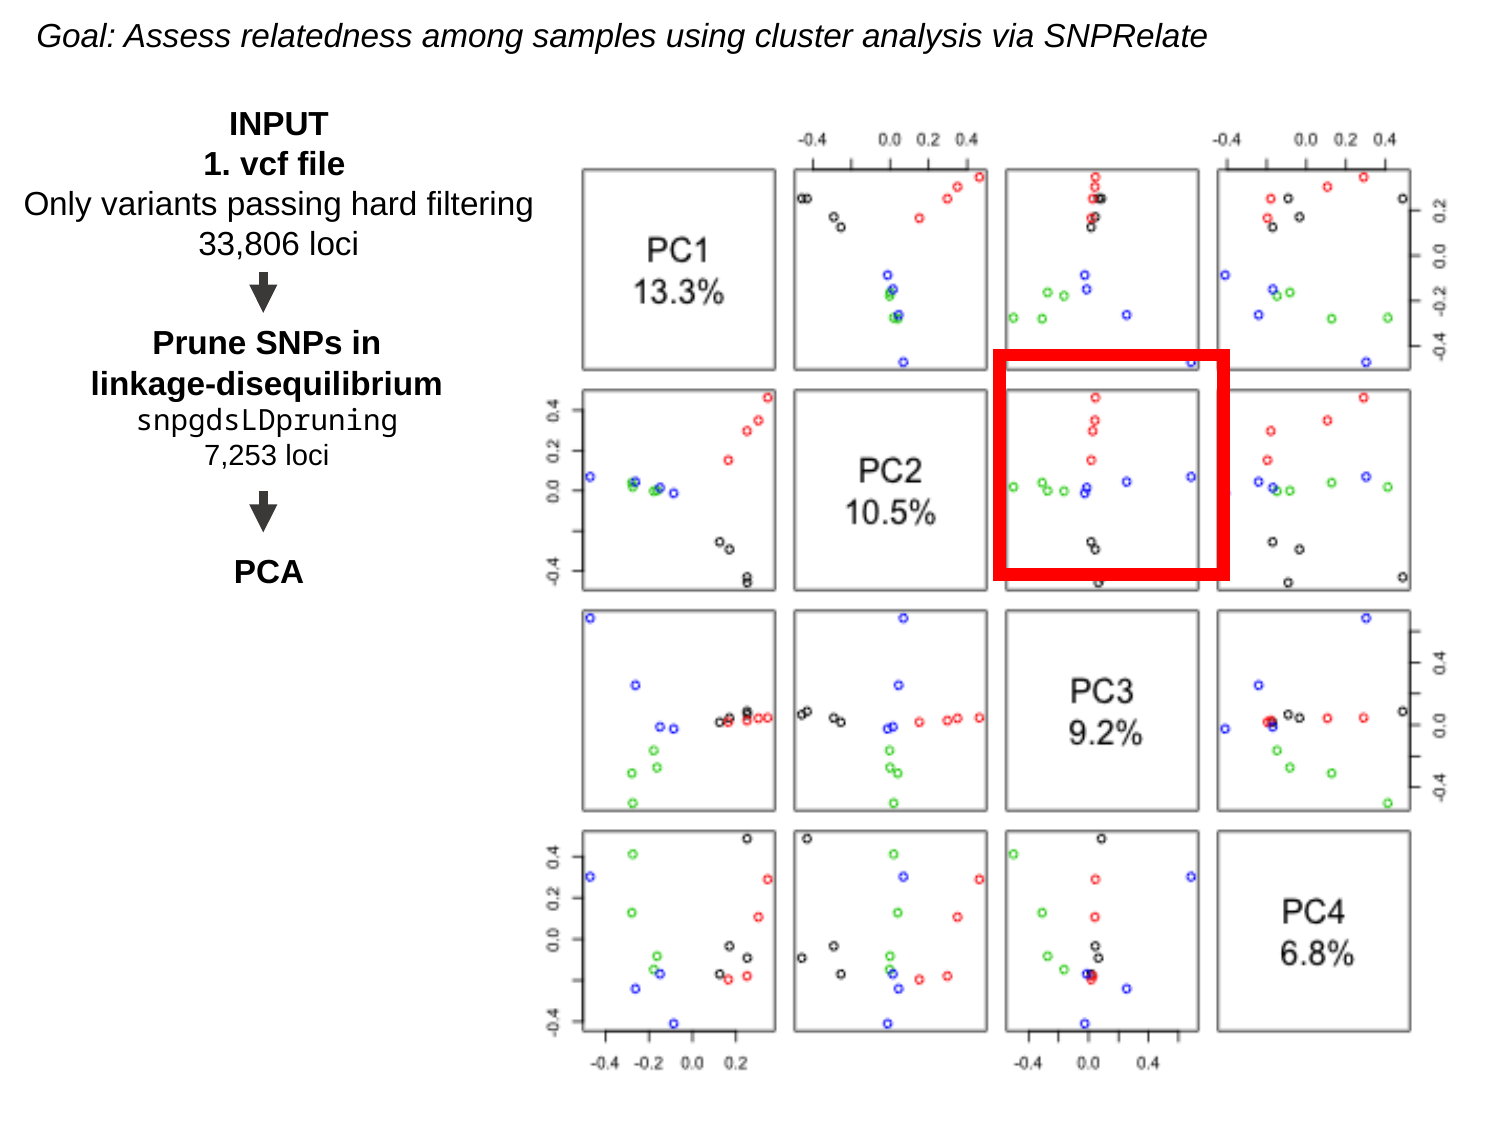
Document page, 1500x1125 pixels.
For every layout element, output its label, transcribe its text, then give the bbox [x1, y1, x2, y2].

picture [494, 77, 1500, 1125]
text_box PCA [219, 542, 320, 598]
text_box Prune SNPs in linkage-disequilibrium snpgdsLDpruning 7,253 loci [72, 314, 462, 479]
text_box Goal: Assess relatedness among samples using cluster analysis via SNPRelate [21, 6, 1365, 62]
text_box INPUT 1. vcf file Only variants passing hard filtering 33,806 loci [0, 94, 494, 270]
